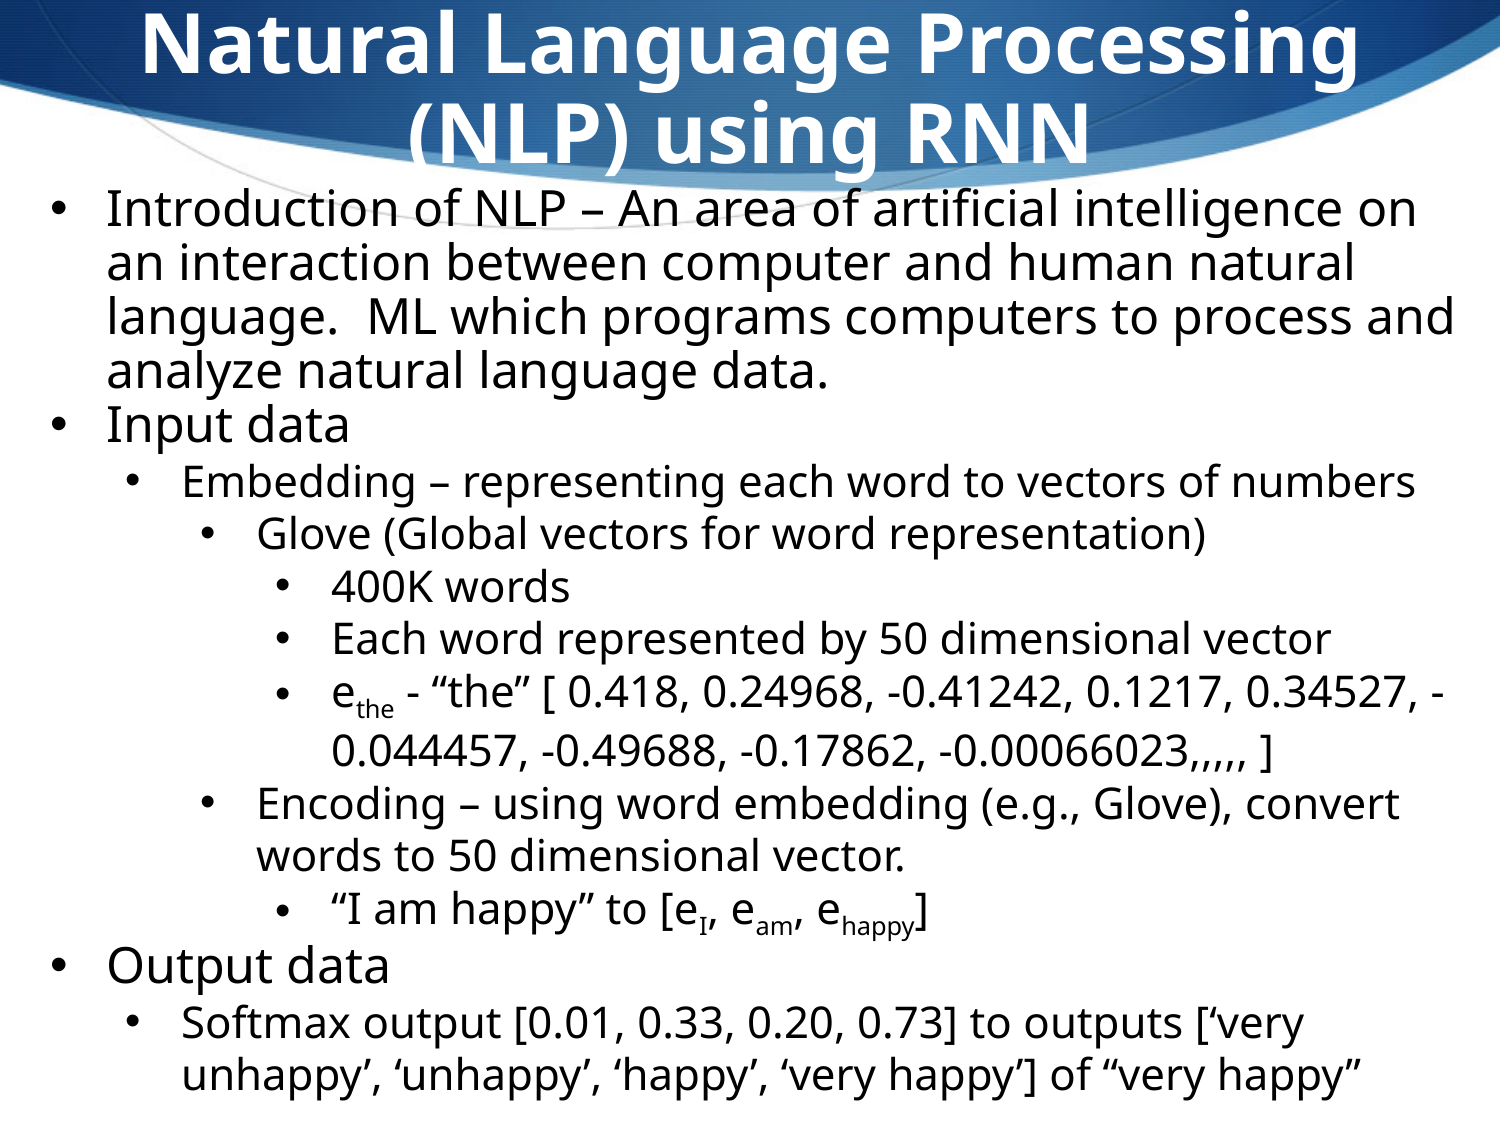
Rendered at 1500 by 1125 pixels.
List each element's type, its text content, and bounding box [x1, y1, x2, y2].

picture [0, 0, 1500, 1125]
text_box Natural Language Processing (NLP) using RNN [2, 0, 1500, 154]
text_box Introduction of NLP – An area of artificial intelligence on an interaction between computer and human natural language. ML which programs computers to process and analyze natural language data. Input data Embedding – representing each word to vectors of numbers Glove (Global vectors for word representation) 400K words Each word represented by 50 dimensional vector ethe - “the” [ 0.418, 0.24968, -0.41242, 0.1217, 0.34527, -0.044457, -0.49688, -0.17862, -0.00066023,,,,, ] Encoding – using word embedding (e.g., Glove), convert words to 50 dimensional vector. “I am happy” to [eI, eam, ehappy] Output data Softmax output [0.01, 0.33, 0.20, 0.73] to outputs [‘very unhappy’, ‘unhappy’, ‘happy’, ‘very happy’] of “very happy” [35, 176, 1500, 1107]
